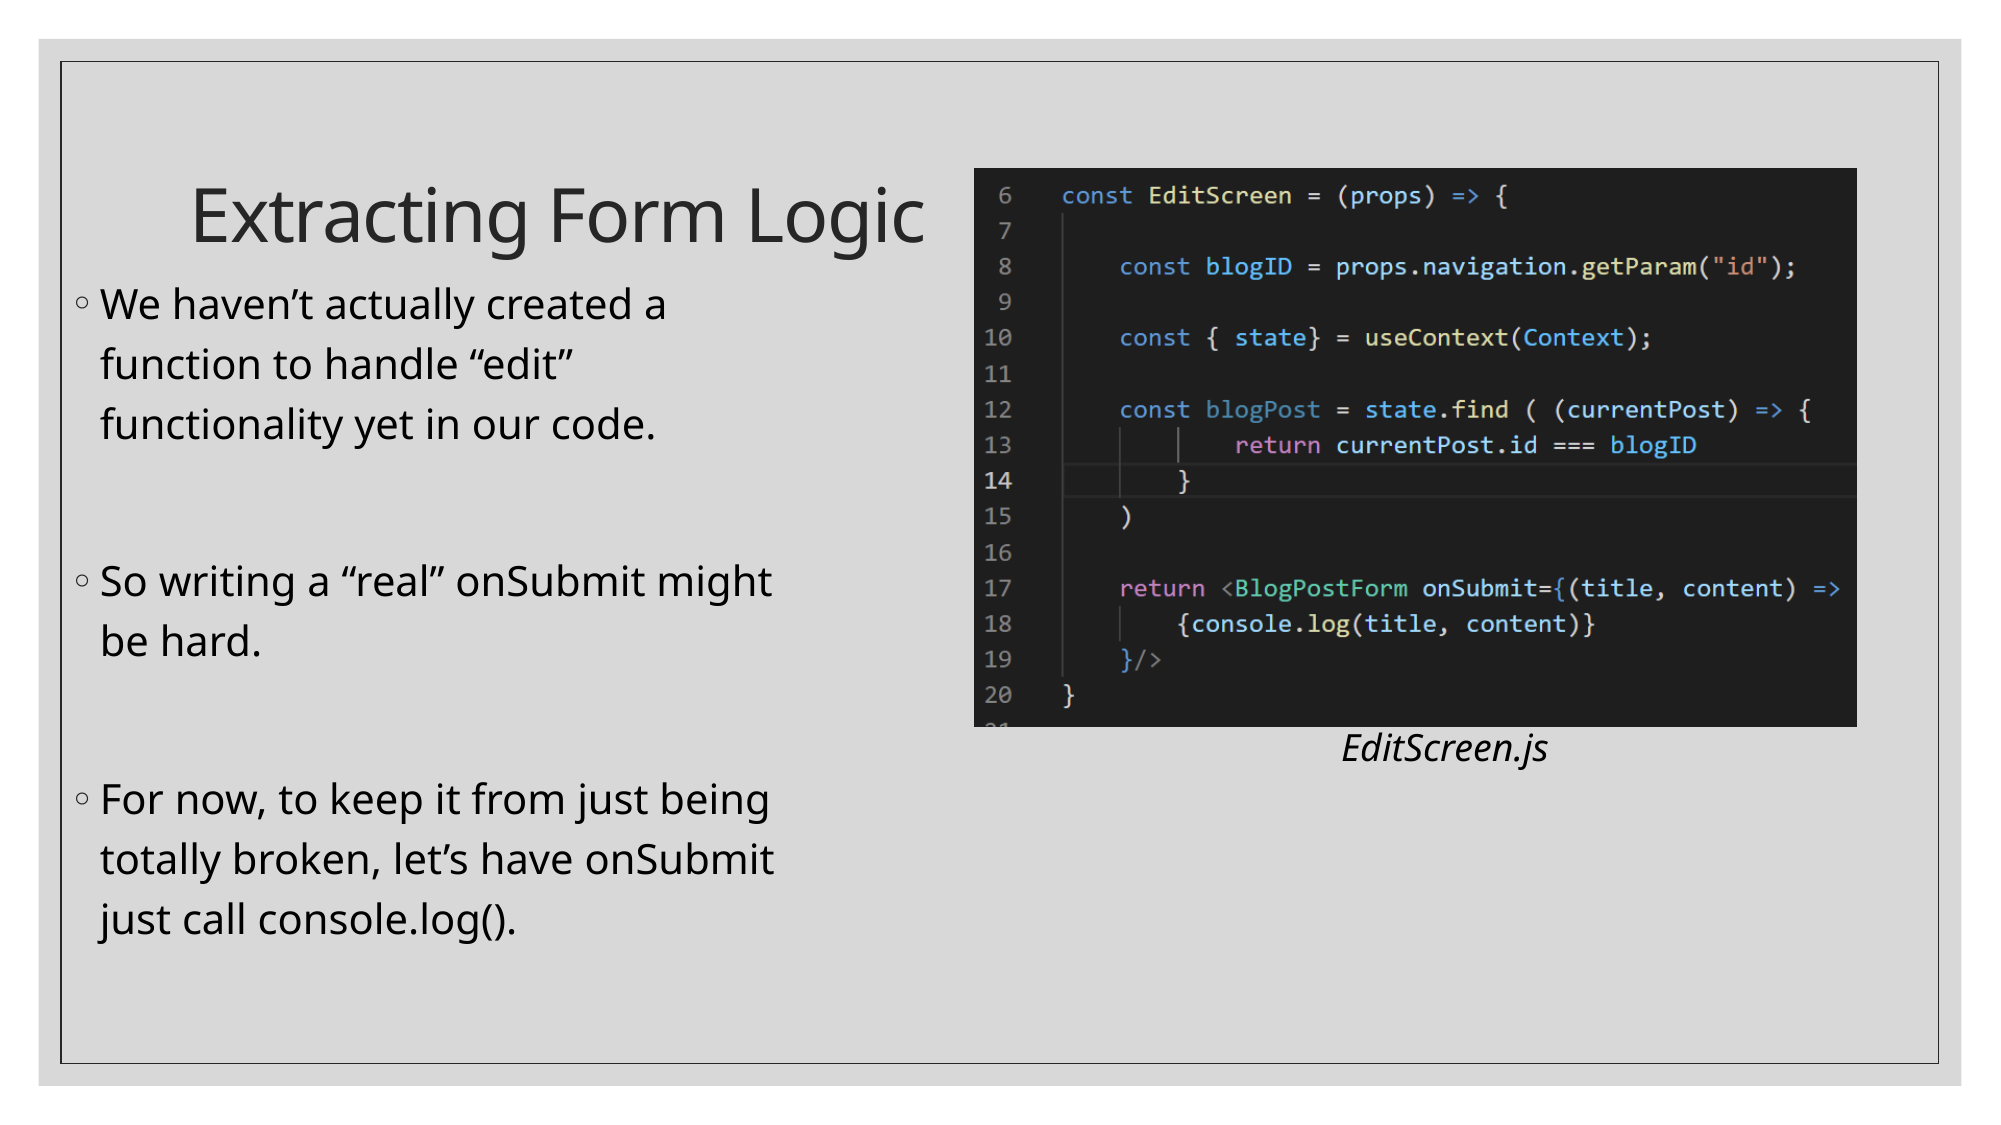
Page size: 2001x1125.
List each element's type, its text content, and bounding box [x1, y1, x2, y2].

title Extracting Form Logic [174, 105, 1825, 331]
picture [974, 168, 1858, 727]
text_box EditScreen.js [1326, 735, 1565, 777]
list We haven’t actually created a function to handle “edit” functionality yet in our code. So writing a “real” onSubmit might be hard. For now, to keep it from just being totally broken, let’s have onSubmit just call console.log(). [54, 259, 838, 999]
